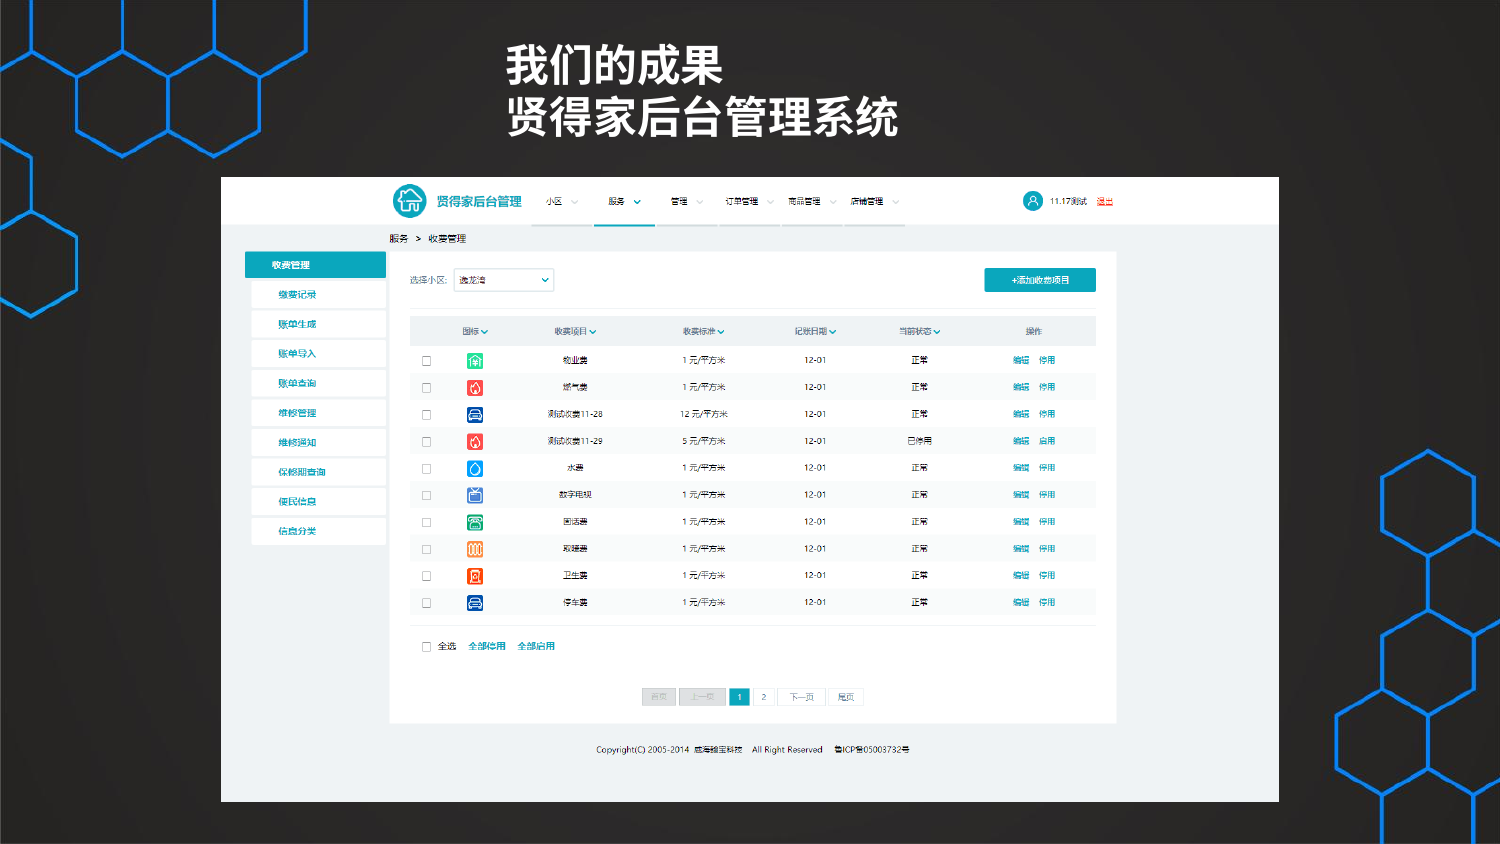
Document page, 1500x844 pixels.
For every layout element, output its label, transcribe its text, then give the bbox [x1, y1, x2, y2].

picture [0, 0, 1500, 844]
text_box 我们的成果 贤得家后台管理系统 [490, 30, 915, 151]
